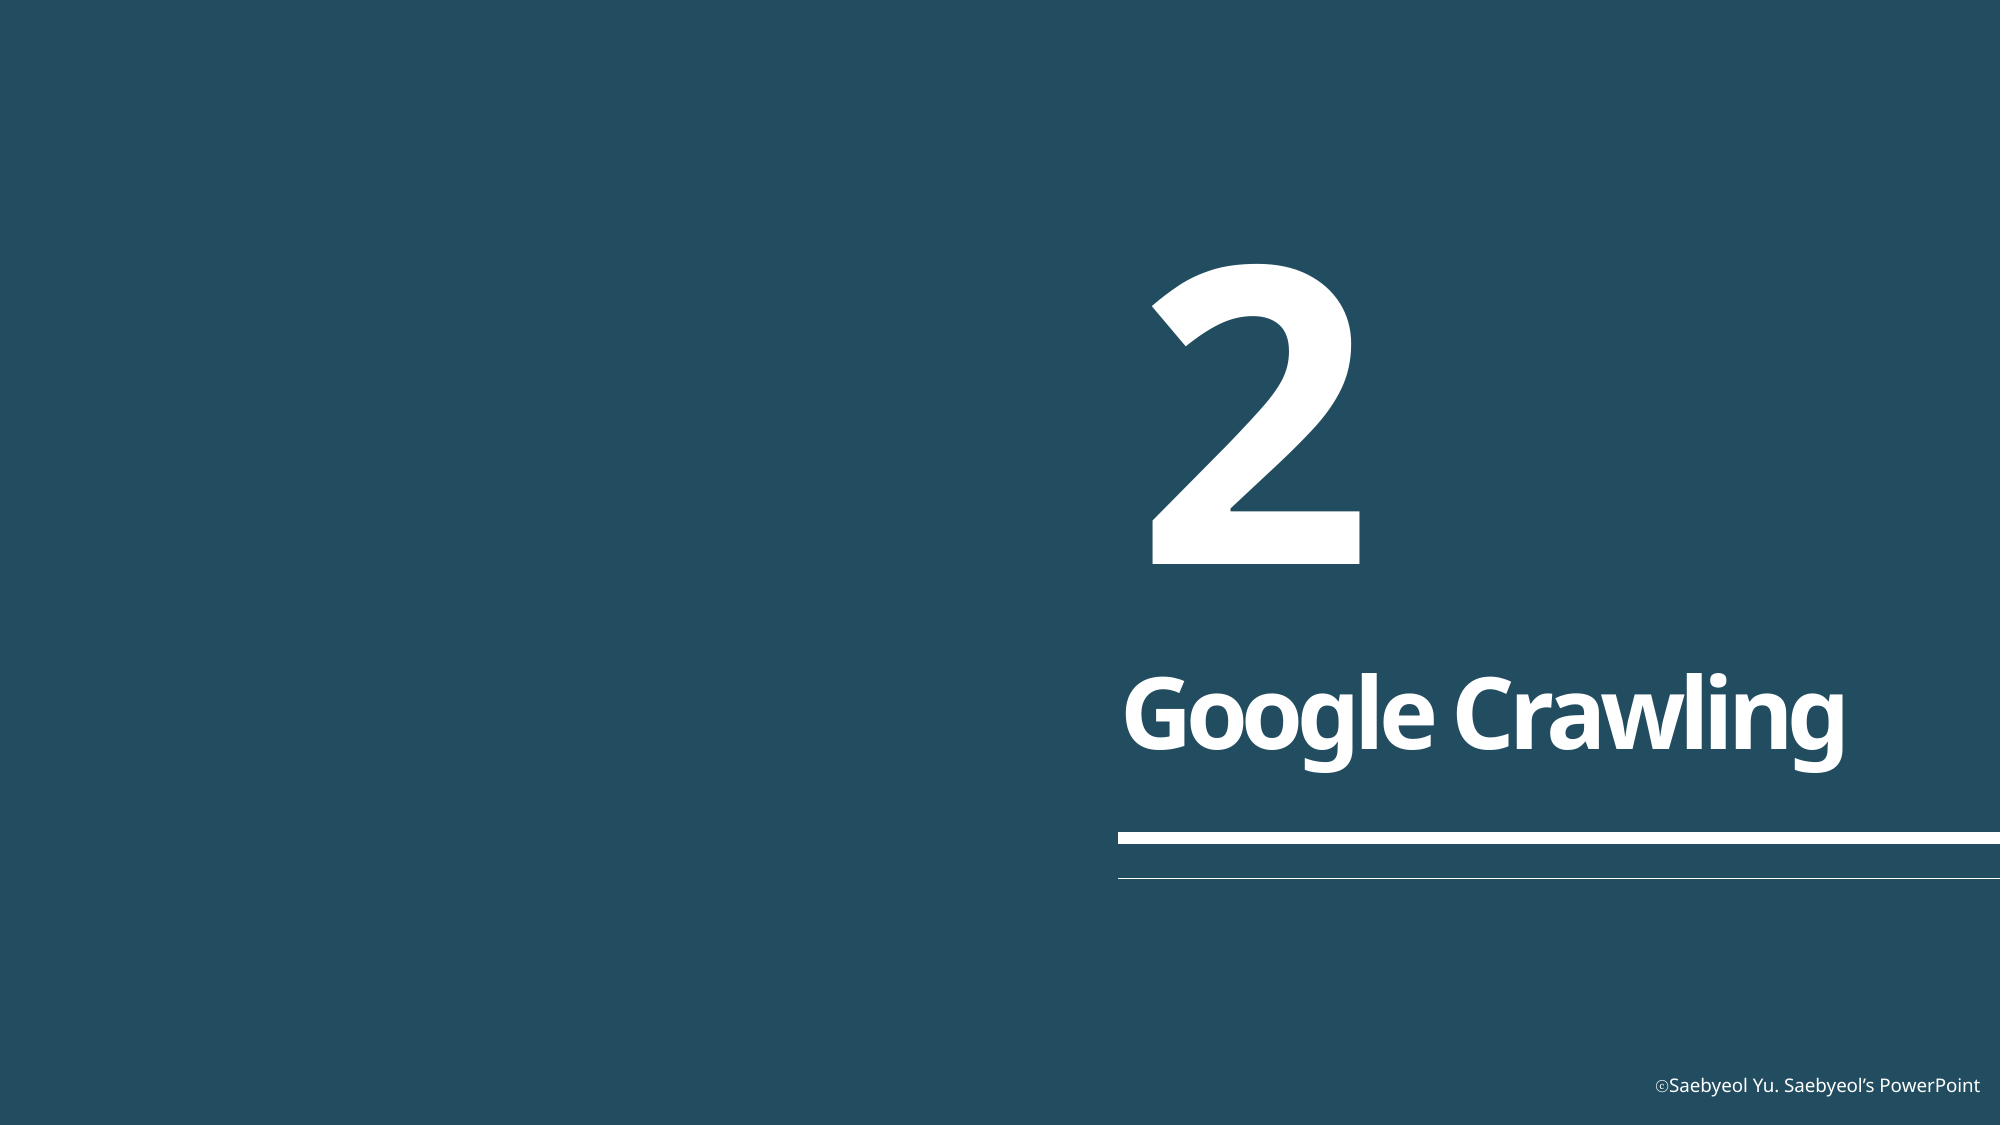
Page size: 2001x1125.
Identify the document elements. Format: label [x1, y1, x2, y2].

text_box [1118, 143, 2000, 879]
